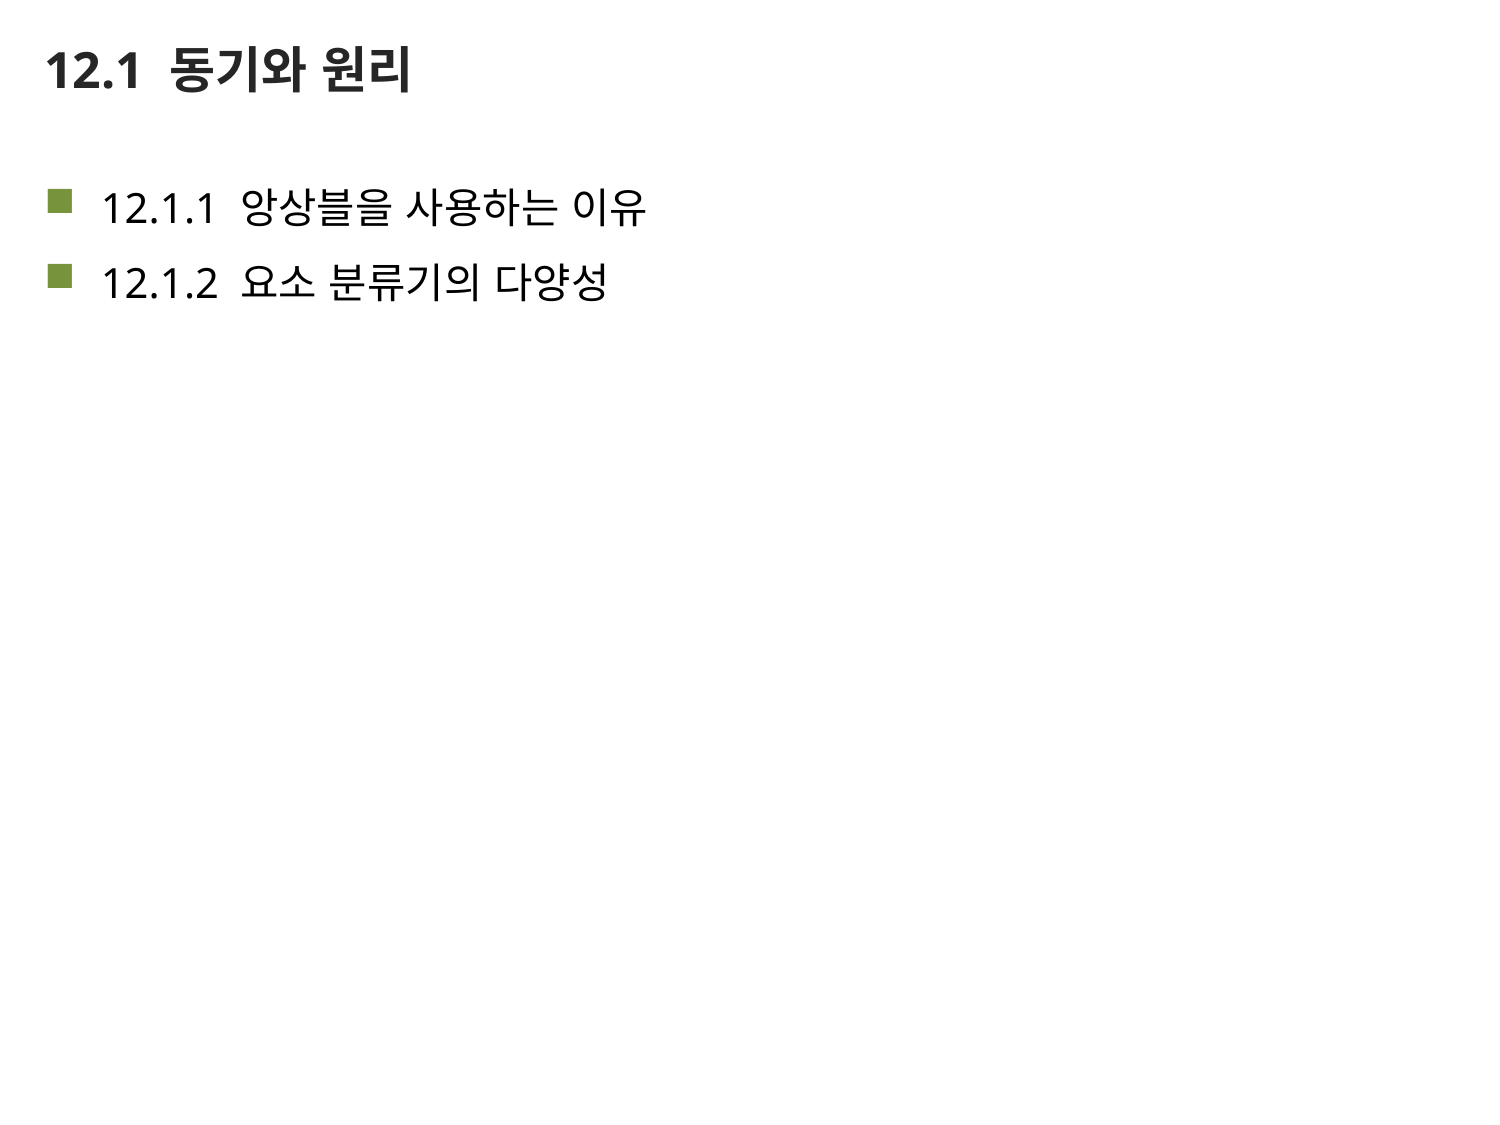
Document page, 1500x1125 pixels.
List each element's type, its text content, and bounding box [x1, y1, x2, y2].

title 12.1 동기와 원리 [29, 23, 1448, 114]
list 12.1.1 앙상블을 사용하는 이유 12.1.2 요소 분류기의 다양성 [29, 148, 1471, 1083]
